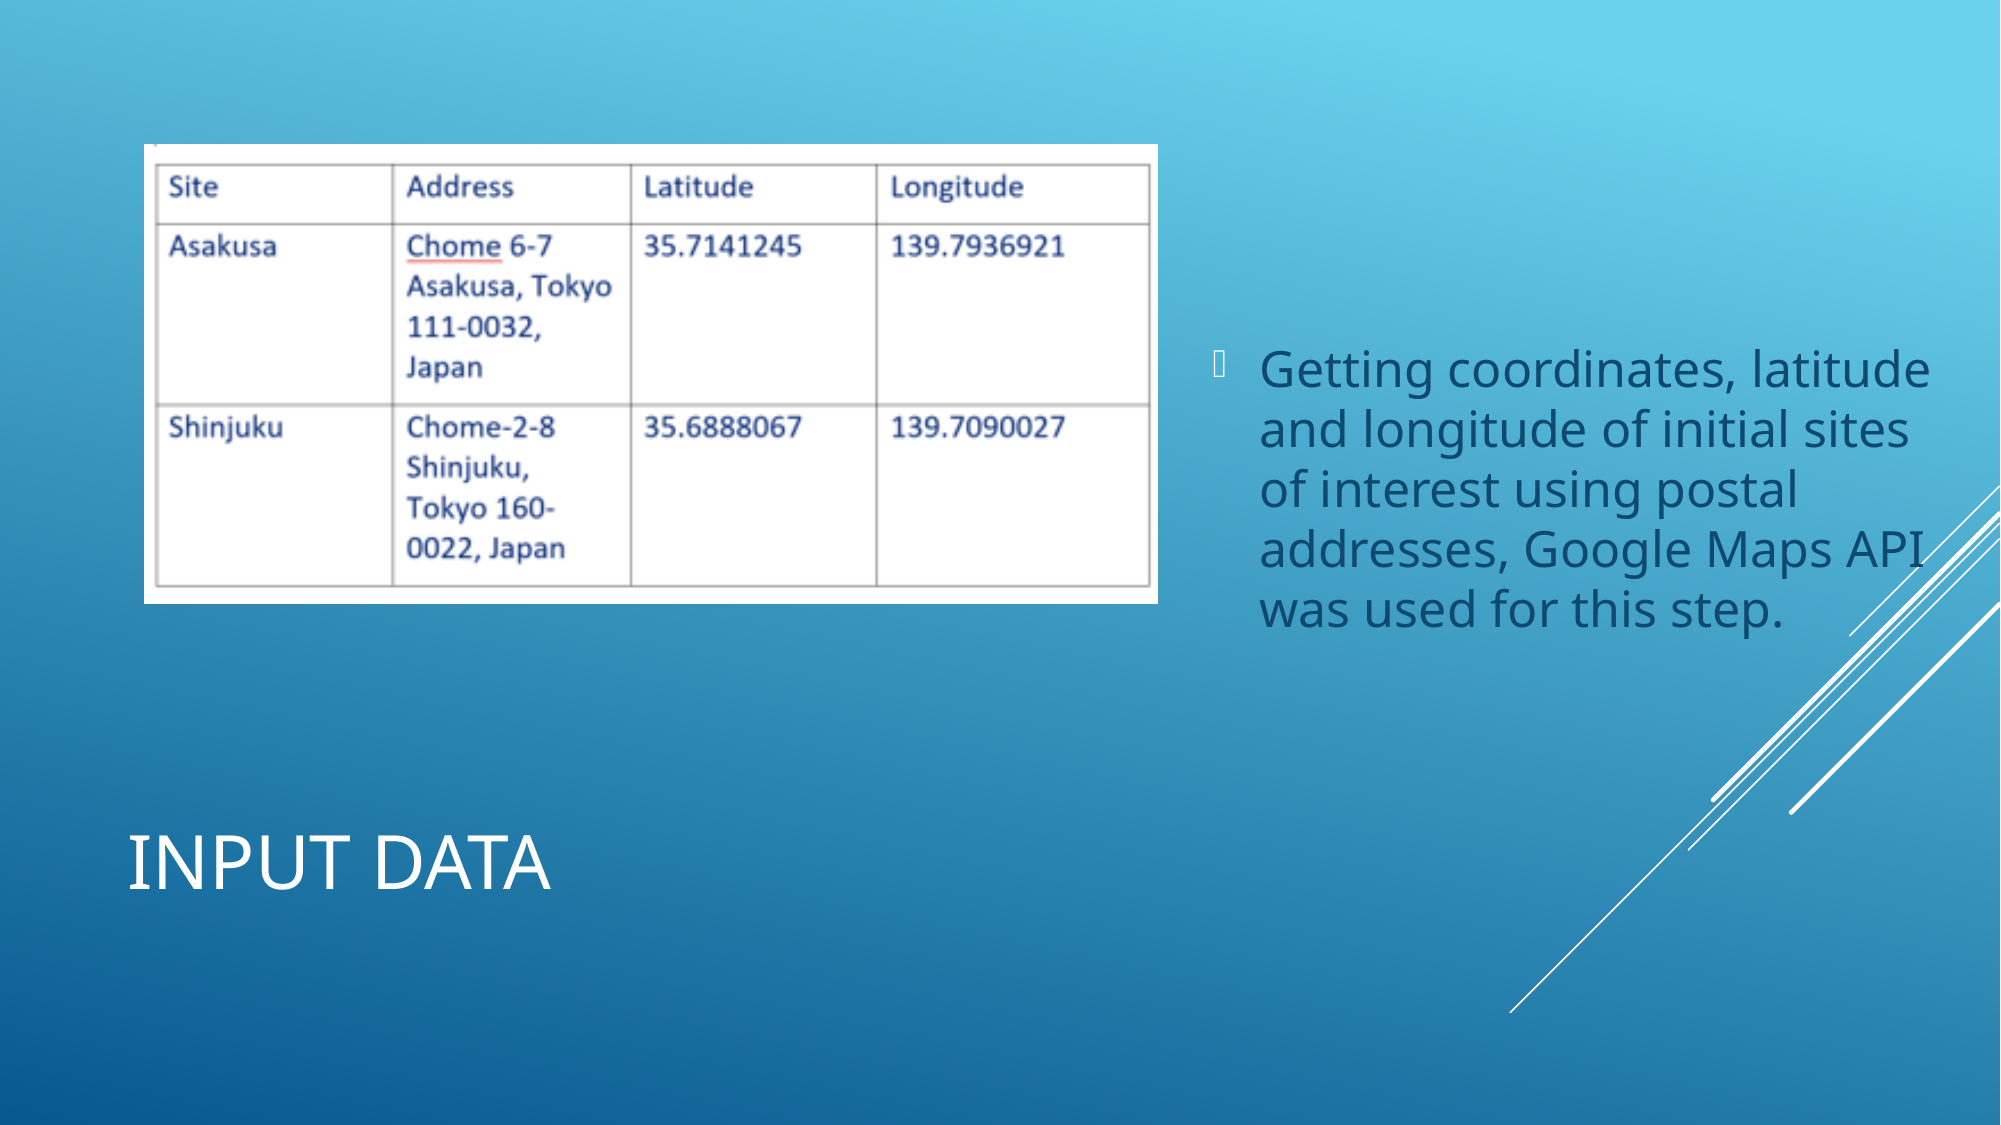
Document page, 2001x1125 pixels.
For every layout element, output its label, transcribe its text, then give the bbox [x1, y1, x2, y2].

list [144, 144, 1159, 604]
text_box Getting coordinates, latitude and longitude of initial sites of interest using postal addresses, Google Maps API was used for this step. [1197, 310, 1970, 737]
title Input Data [112, 736, 1513, 984]
